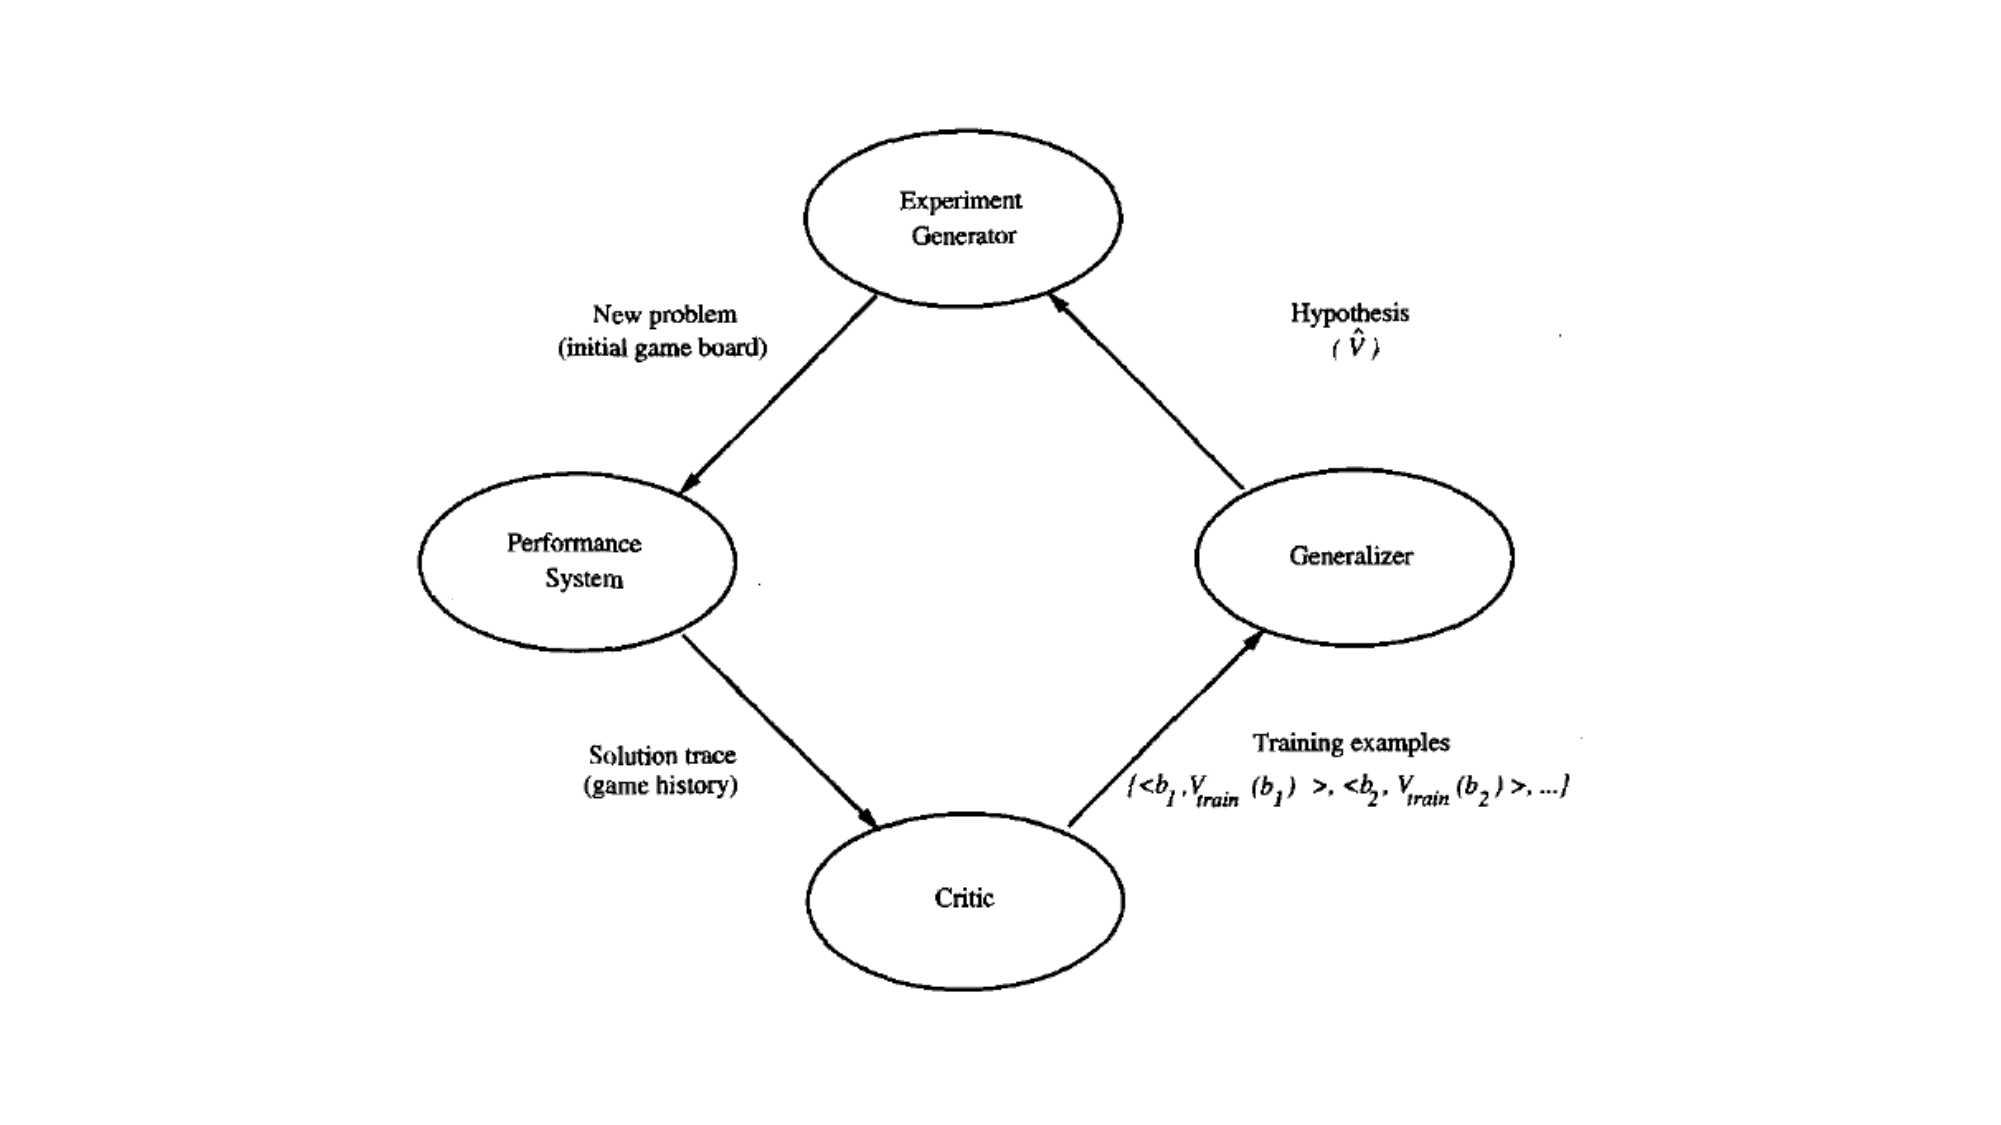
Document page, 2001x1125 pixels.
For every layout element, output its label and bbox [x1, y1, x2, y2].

list [371, 105, 1629, 1020]
